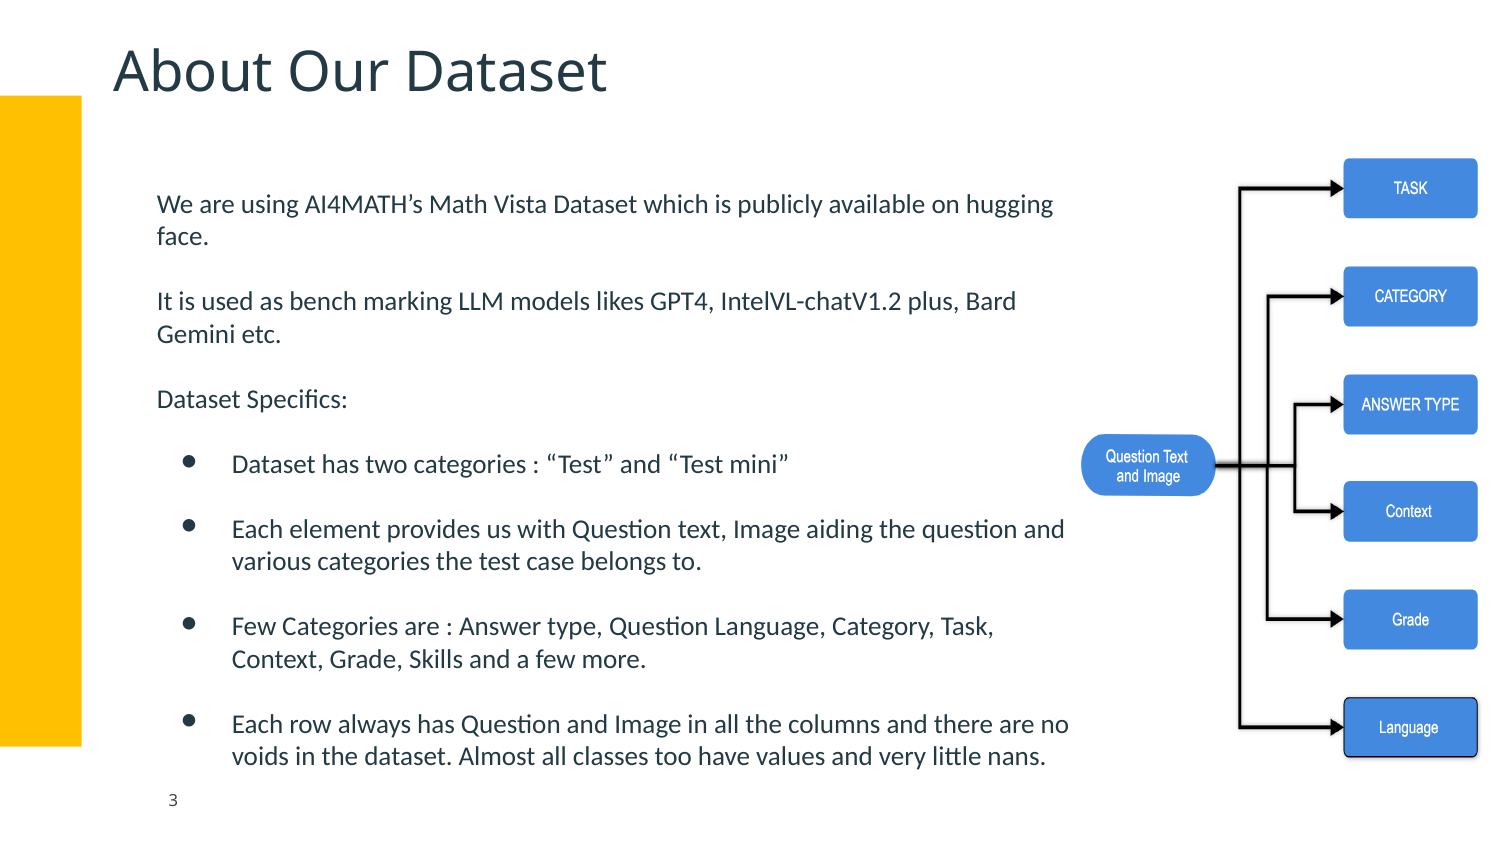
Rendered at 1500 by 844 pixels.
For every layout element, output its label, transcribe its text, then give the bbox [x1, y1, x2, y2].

title About Our Dataset [98, 19, 1402, 122]
slide_number ‹#› [98, 786, 179, 816]
text_box We are using AI4MATH’s Math Vista Dataset which is publicly available on hugging face. It is used as bench marking LLM models likes GPT4, IntelVL-chatV1.2 plus, Bard Gemini etc. Dataset Specifics: Dataset has two categories : “Test” and “Test mini” Each element provides us with Question text, Image aiding the question and various categories the test case belongs to. Few Categories are : Answer type, Question Language, Category, Task, Context, Grade, Skills and a few more. Each row always has Question and Image in all the columns and there are no voids in the dataset. Almost all classes too have values and very little nans. [141, 171, 1091, 800]
picture [1077, 151, 1487, 769]
